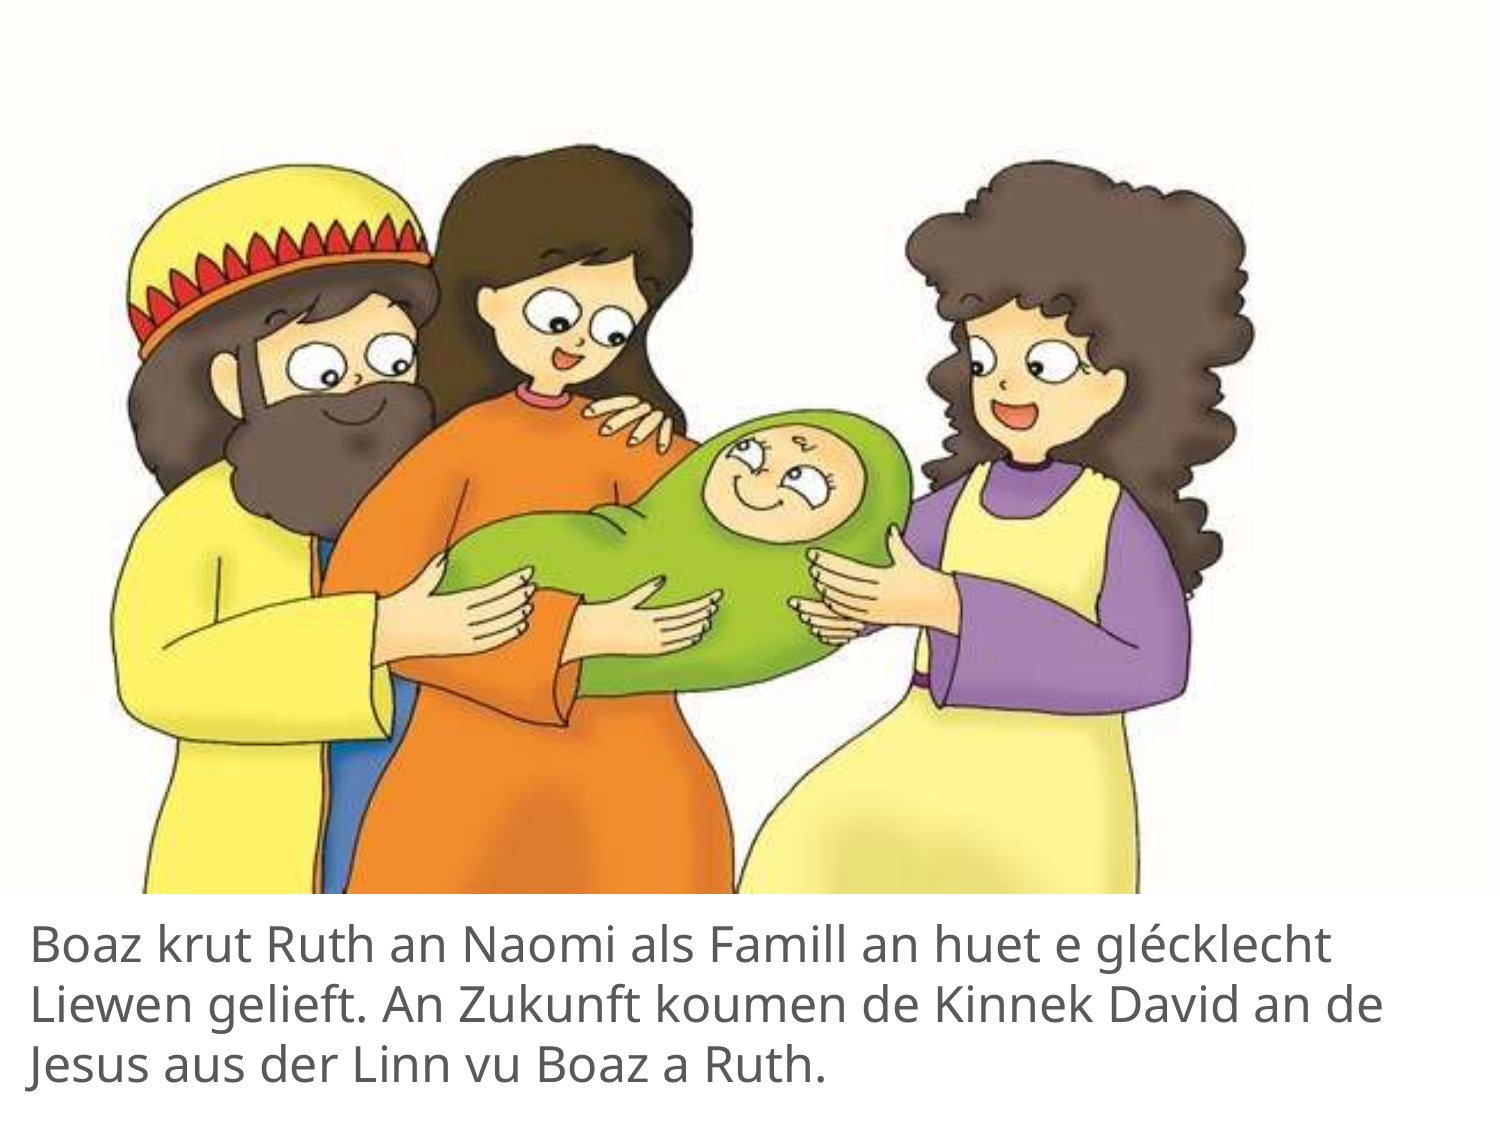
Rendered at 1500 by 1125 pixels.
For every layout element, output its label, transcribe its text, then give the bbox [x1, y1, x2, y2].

picture [0, 0, 1498, 894]
text_box Boaz krut Ruth an Naomi als Famill an huet e glécklecht Liewen gelieft. An Zukunft koumen de Kinnek David an de Jesus aus der Linn vu Boaz a Ruth. [14, 905, 1500, 1100]
